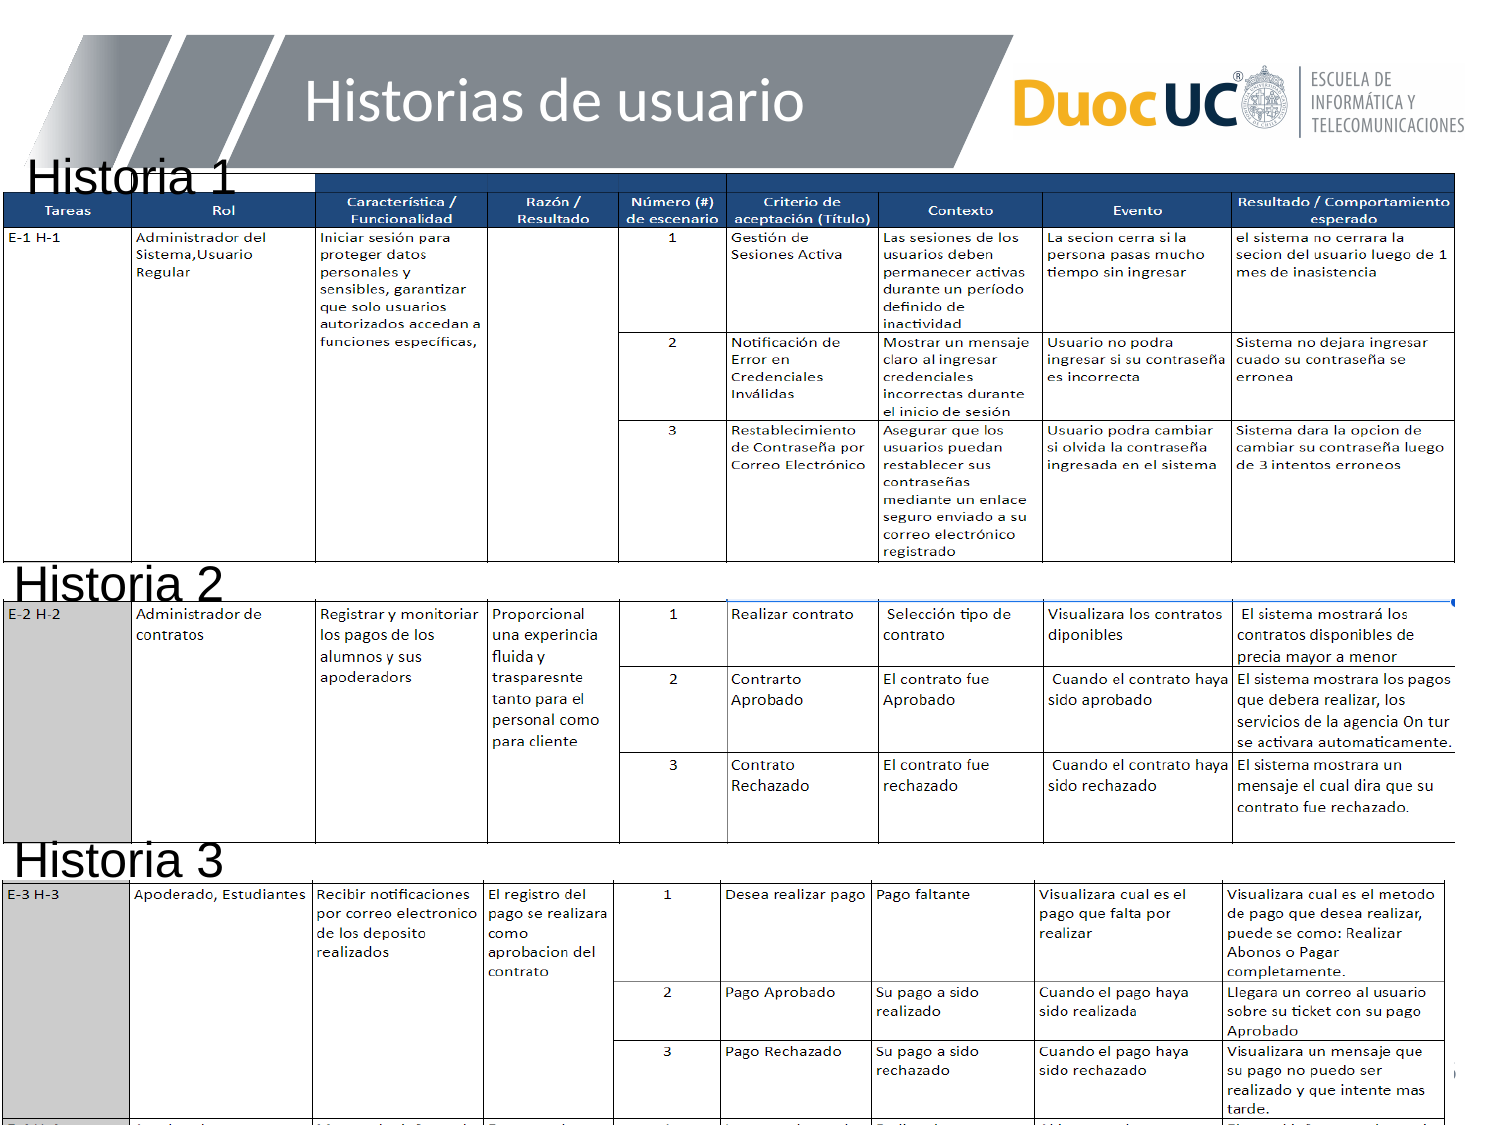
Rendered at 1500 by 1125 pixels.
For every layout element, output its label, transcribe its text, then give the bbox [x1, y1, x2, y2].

text_box Historia 2 [0, 570, 277, 581]
text_box Historia 1 [11, 137, 304, 171]
picture [0, 172, 1456, 563]
text_box Historia 3 [0, 851, 277, 868]
title Historias de usuario [289, 34, 993, 169]
picture [1013, 63, 1465, 140]
picture [0, 880, 1454, 1125]
picture [0, 599, 1456, 844]
